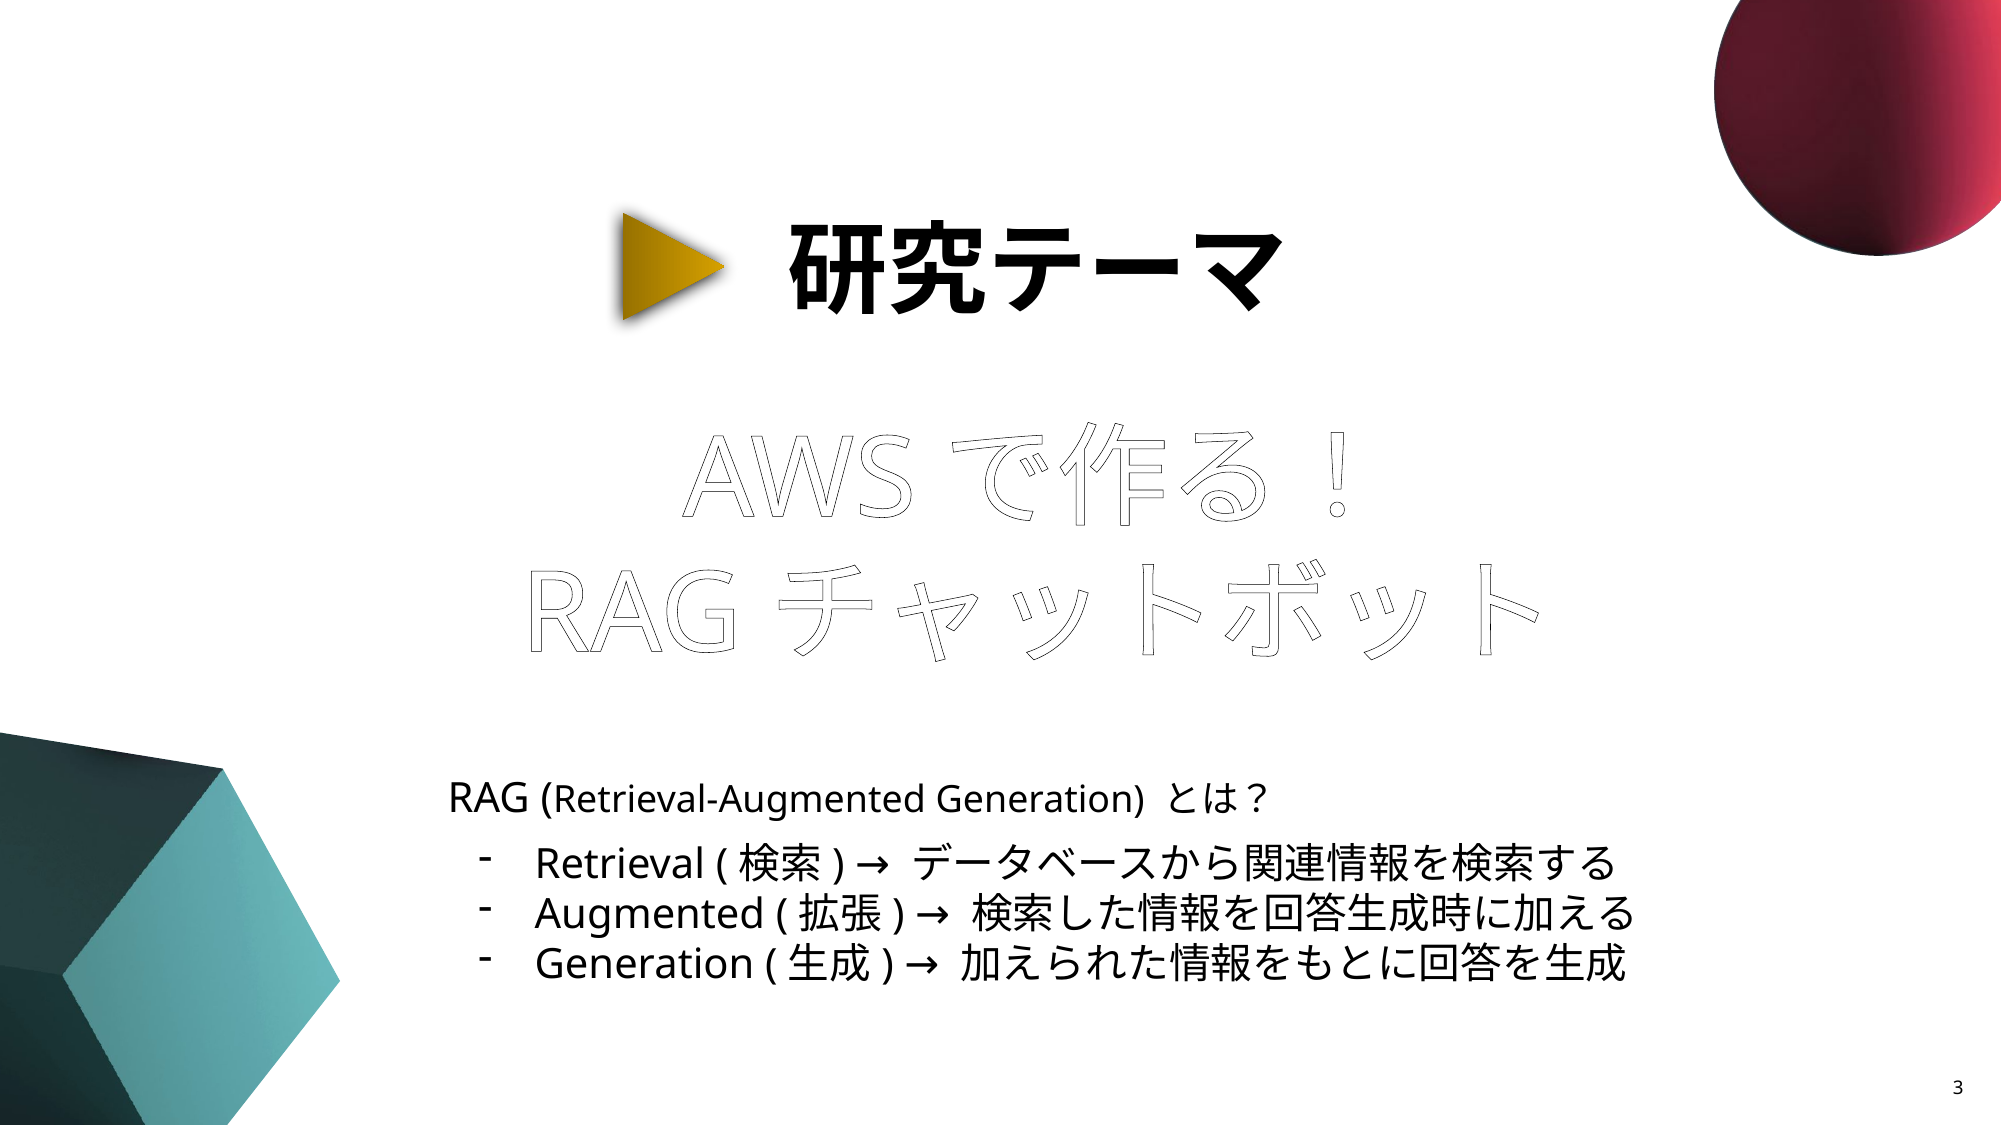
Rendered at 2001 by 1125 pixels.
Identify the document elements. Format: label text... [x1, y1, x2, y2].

picture [0, 732, 341, 1125]
text_box Retrieval (検索) → データベースから関連情報を検索する Augmented (拡張) → 検索した情報を回答生成時に加える Generation (生成) → 加えられた情報をもとに回答を生成 [463, 829, 1674, 994]
text_box RAG (Retrieval-Augmented Generation) とは？ [432, 763, 1644, 829]
text_box AWSで作る！ RAGチャットボット [497, 396, 1579, 682]
picture [1713, 0, 2001, 256]
text_box [621, 210, 727, 323]
title 研究テーマ [402, 211, 1674, 376]
slide_number 3 [1908, 1058, 1979, 1119]
